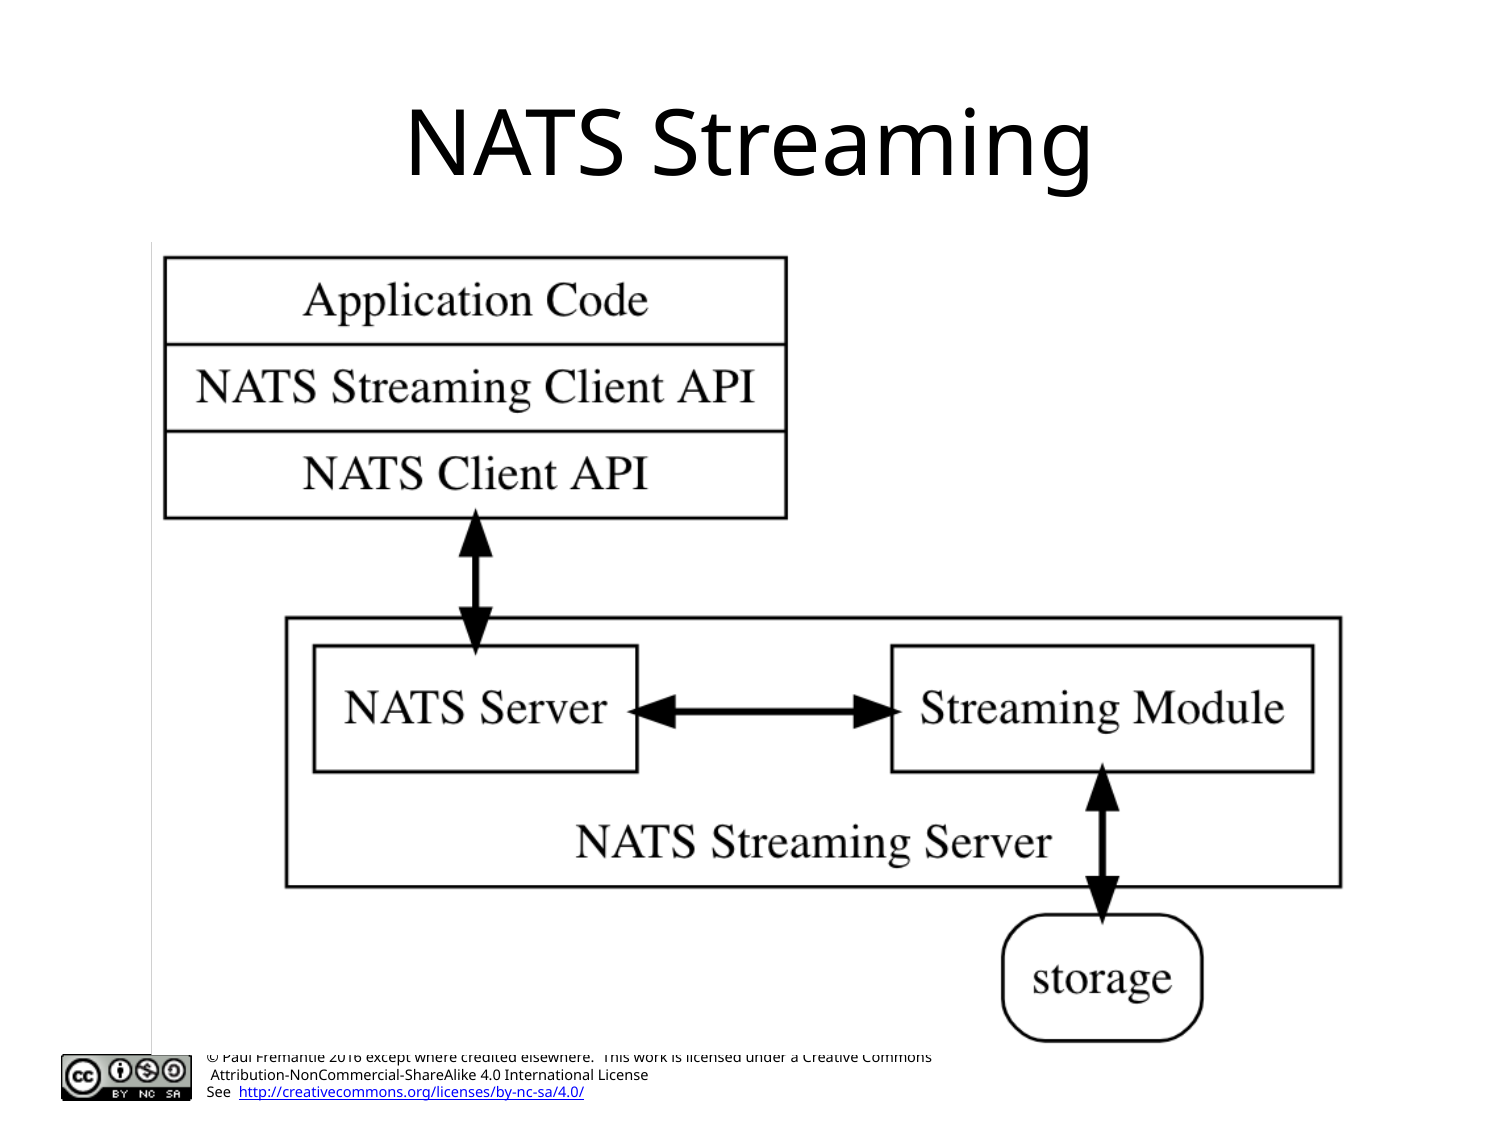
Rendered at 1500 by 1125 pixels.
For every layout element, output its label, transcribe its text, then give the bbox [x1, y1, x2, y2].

title NATS Streaming [75, 45, 1425, 233]
picture [61, 241, 1385, 1101]
